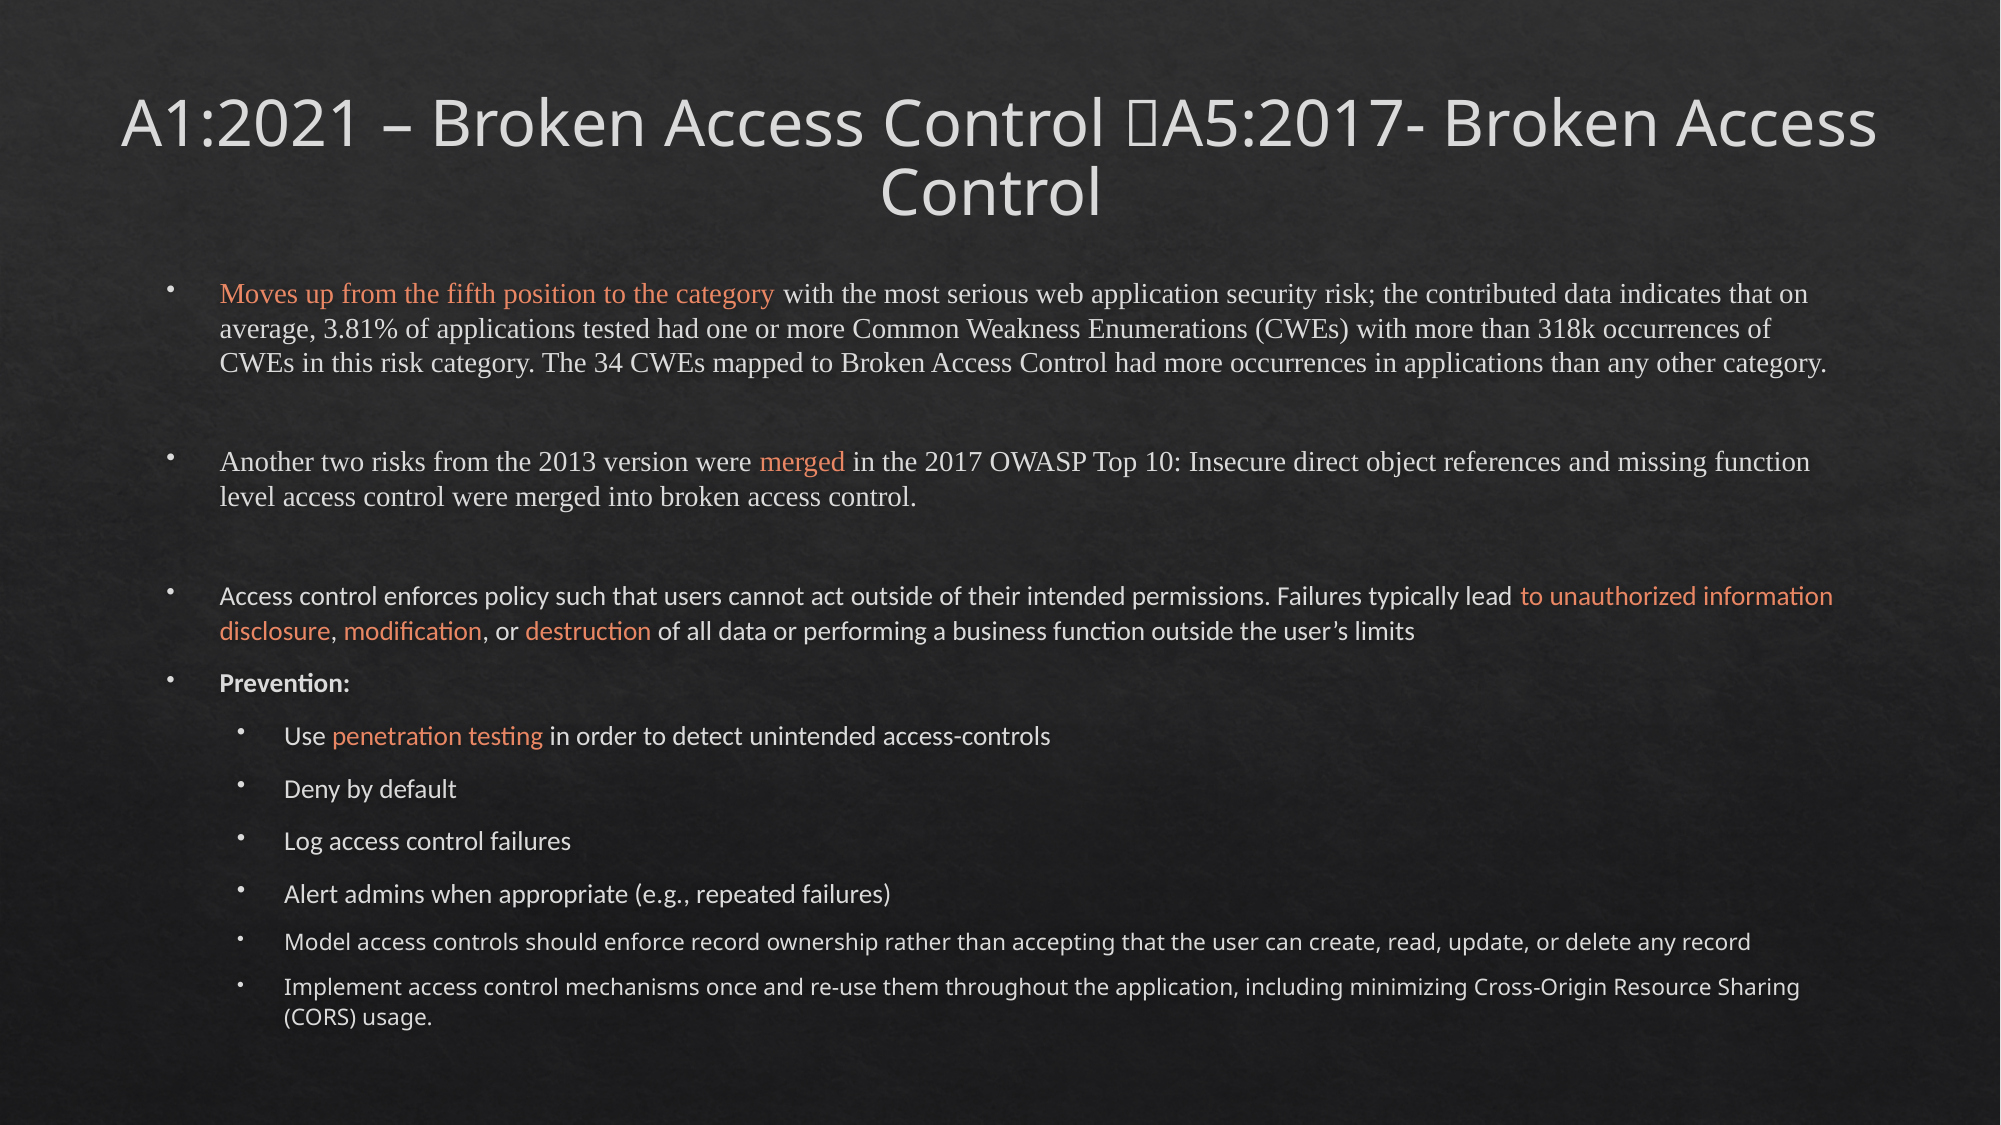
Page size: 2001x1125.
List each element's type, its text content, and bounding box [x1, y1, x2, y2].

list Moves up from the fifth position to the category with the most serious web application security risk; the contributed data indicates that on average, 3.81% of applications tested had one or more Common Weakness Enumerations (CWEs) with more than 318k occurrences of CWEs in this risk category. The 34 CWEs mapped to Broken Access Control had more occurrences in applications than any other category. Another two risks from the 2013 version were merged in the 2017 OWASP Top 10: Insecure direct object references and missing function level access control were merged into broken access control. Access control enforces policy such that users cannot act outside of their intended permissions. Failures typically lead to unauthorized information disclosure, modification, or destruction of all data or performing a business function outside the user’s limits Prevention: Use penetration testing in order to detect unintended access-controls Deny by default Log access control failures Alert admins when appropriate (e.g., repeated failures) Model access controls should enforce record ownership rather than accepting that the user can create, read, update, or delete any record Implement access control mechanisms once and re-use them throughout the application, including minimizing Cross-Origin Resource Sharing (CORS) usage. [145, 267, 1854, 1070]
text_box A1:2021 – Broken Access Control A5:2017- Broken Access Control [27, 80, 1973, 240]
